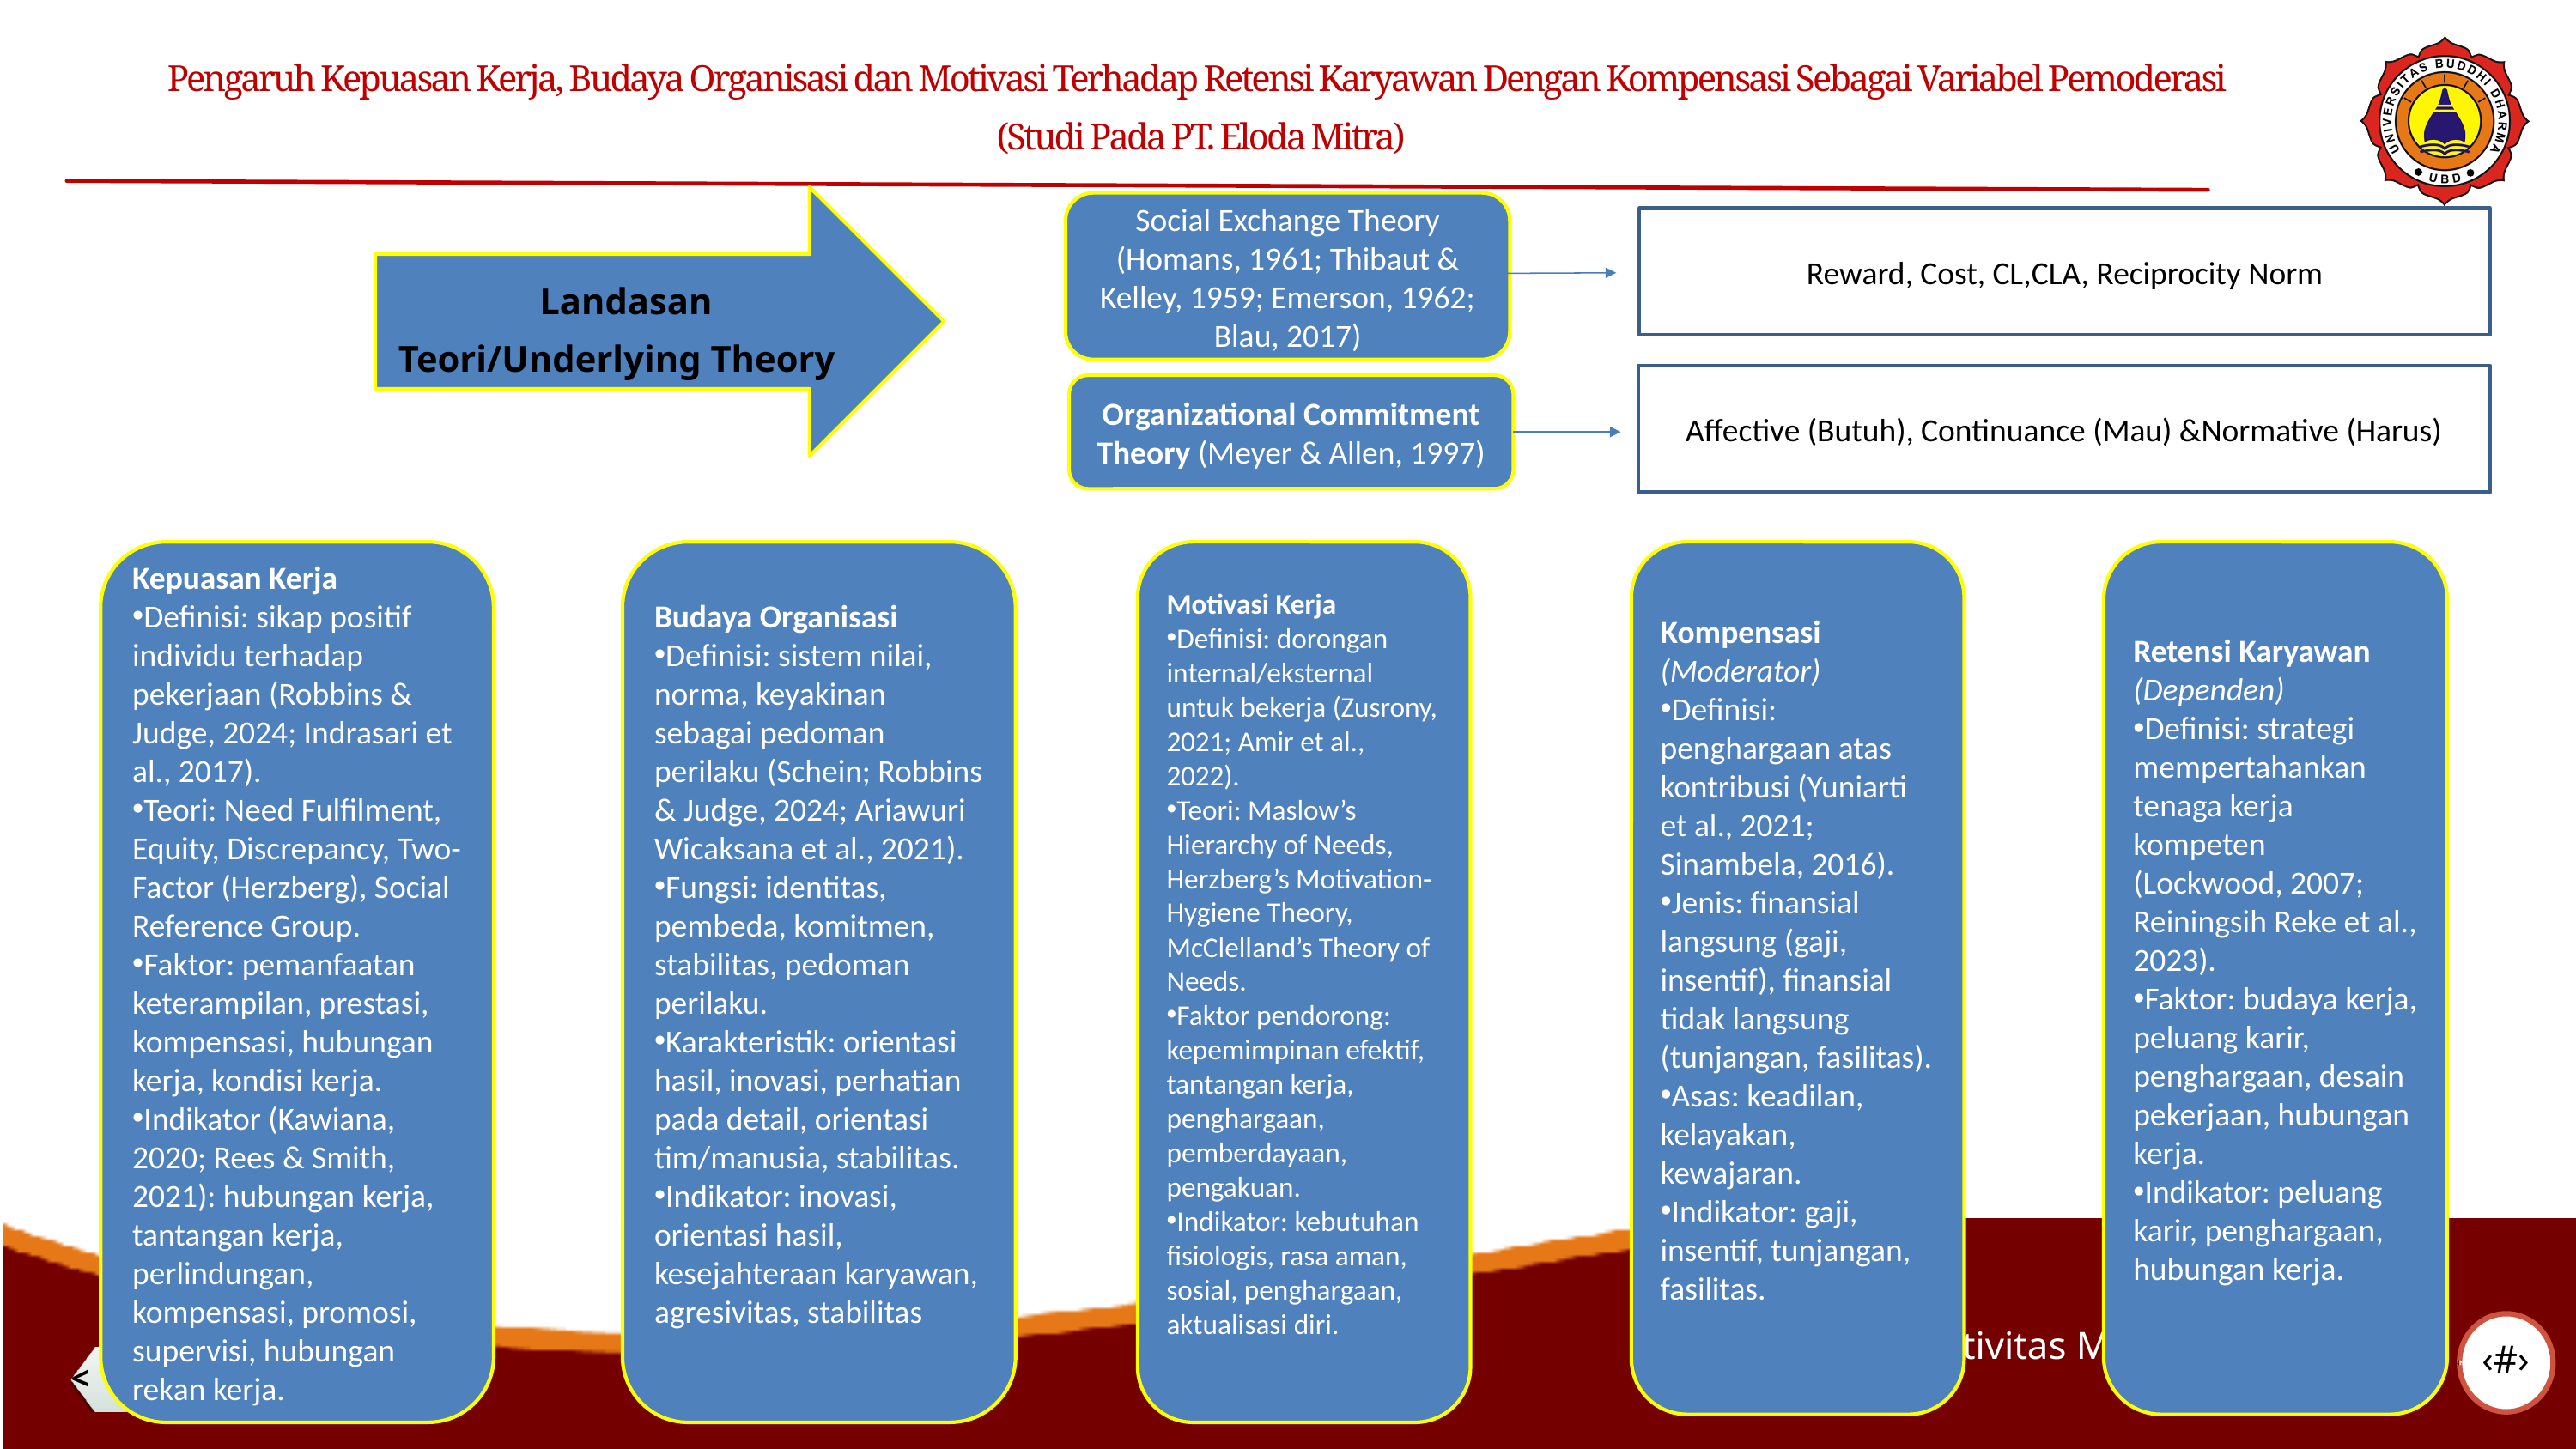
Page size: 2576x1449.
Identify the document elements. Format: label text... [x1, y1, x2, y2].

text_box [2456, 1311, 2556, 1416]
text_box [70, 26, 2322, 181]
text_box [70, 1347, 113, 1412]
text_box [88, 1418, 255, 1430]
text_box Motivasi Kerja Definisi: dorongan internal/eksternal untuk bekerja (Zusrony, 2021; Amir et al., 2022). Teori: Maslow’s Hierarchy of Needs, Herzberg’s Motivation-Hygiene Theory, McClelland’s Theory of Needs. Faktor pendorong: kepemimpinan efektif, tantangan kerja, penghargaan, pemberdayaan, pengakuan. Indikator: kebutuhan fisiologis, rasa aman, sosial, penghargaan, aktualisasi diri. [1135, 540, 1473, 1216]
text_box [2462, 1318, 2549, 1404]
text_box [301, 1347, 345, 1412]
text_box Kompensasi (Moderator) Definisi: penghargaan atas kontribusi (Yuniarti et al., 2021; Sinambela, 2016). Jenis: finansial langsung (gaji, insentif), finansial tidak langsung (tunjangan, fasilitas). Asas: keadilan, kelayakan, kewajaran. Indikator: gaji, insentif, tunjangan, fasilitas. [1629, 540, 1966, 1216]
text_box Reward, Cost, CL,CLA, Reciprocity Norm [1637, 206, 2492, 336]
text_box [1835, 1326, 2366, 1410]
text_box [3, 1218, 2576, 1449]
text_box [2355, 36, 2534, 206]
text_box Budaya Organisasi Definisi: sistem nilai, norma, keyakinan sebagai pedoman perilaku (Schein; Robbins & Judge, 2024; Ariawuri Wicaksana et al., 2021). Fungsi: identitas, pembeda, komitmen, stabilitas, pedoman perilaku. Karakteristik: orientasi hasil, inovasi, perhatian pada detail, orientasi tim/manusia, stabilitas. Indikator: inovasi, orientasi hasil, kesejahteraan karyawan, agresivitas, stabilitas [620, 540, 1018, 1216]
text_box Organizational Commitment Theory (Meyer & Allen, 1997) [1067, 373, 1516, 491]
text_box Landasan Teori/Underlying Theory [373, 190, 946, 458]
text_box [205, 1347, 301, 1412]
text_box Kepuasan Kerja Definisi: sikap positif individu terhadap pekerjaan (Robbins & Judge, 2024; Indrasari et al., 2017). Teori: Need Fulfilment, Equity, Discrepancy, Two-Factor (Herzberg), Social Reference Group. Faktor: pemanfaatan keterampilan, prestasi, kompensasi, hubungan kerja, kondisi kerja. Indikator (Kawiana, 2020; Rees & Smith, 2021): hubungan kerja, tantangan kerja, perlindungan, kompensasi, promosi, supervisi, hubungan rekan kerja. [99, 540, 496, 1216]
text_box Social Exchange Theory (Homans, 1961; Thibaut & Kelley, 1959; Emerson, 1962; Blau, 2017) [1063, 191, 1512, 361]
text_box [114, 1347, 204, 1412]
text_box Retensi Karyawan (Dependen) Definisi: strategi mempertahankan tenaga kerja kompeten (Lockwood, 2007; Reiningsih Reke et al., 2023). Faktor: budaya kerja, peluang karir, penghargaan, desain pekerjaan, hubungan kerja. Indikator: peluang karir, penghargaan, hubungan kerja. [2101, 540, 2450, 1216]
text_box Affective (Butuh), Continuance (Mau) &Normative (Harus) [1637, 364, 2492, 494]
